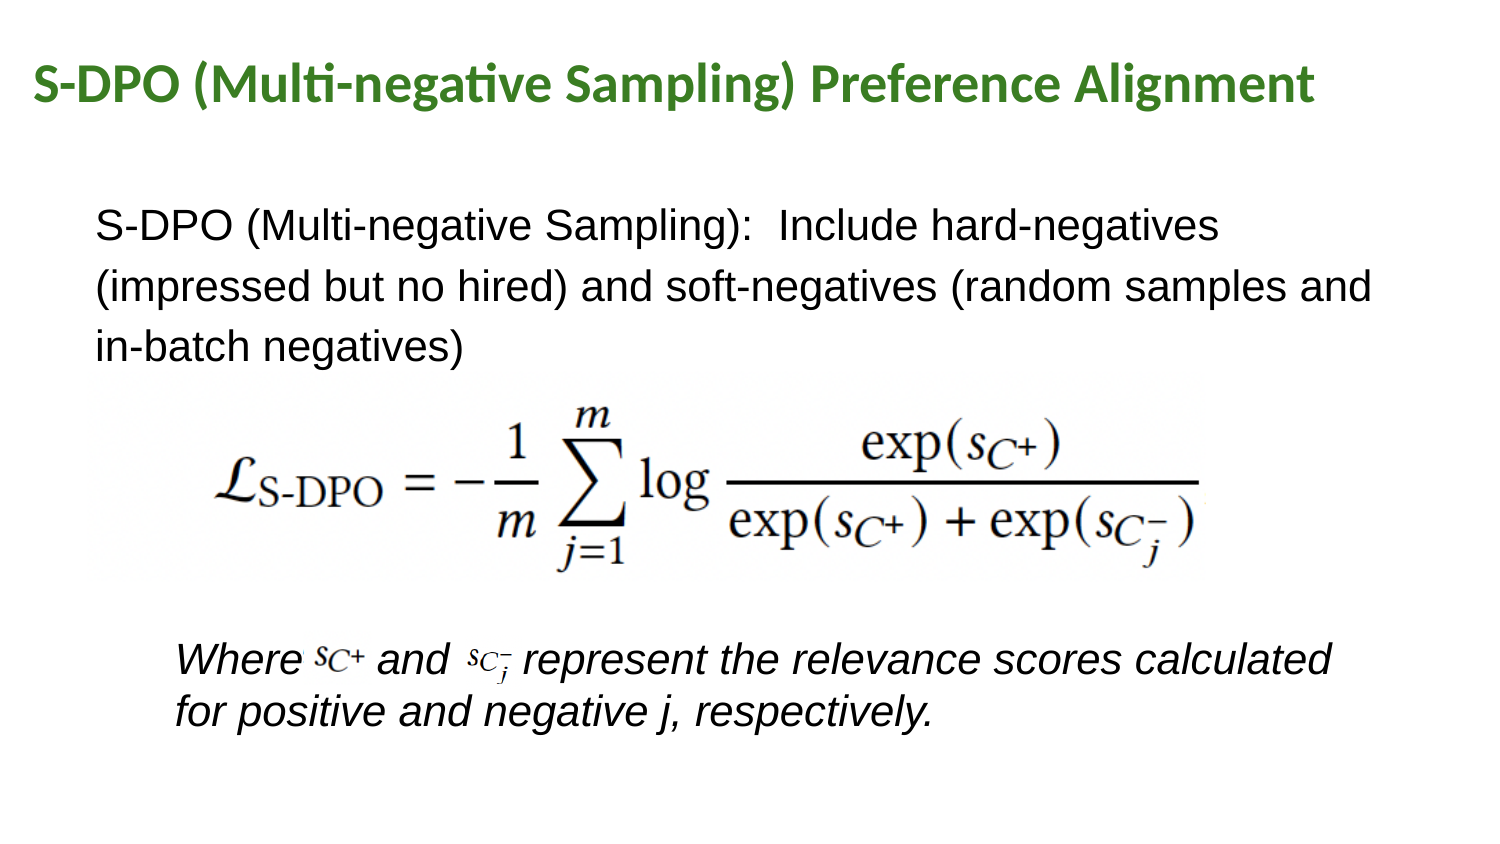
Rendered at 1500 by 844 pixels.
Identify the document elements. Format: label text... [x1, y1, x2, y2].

text_box S-DPO (Multi-negative Sampling) Preference Alignment [15, 30, 1406, 123]
text_box S-DPO (Multi-negative Sampling): Include hard-negatives (impressed but no hired) and soft-negatives (random samples and in-batch negatives) [80, 174, 1435, 424]
picture [303, 630, 373, 686]
picture [465, 635, 523, 691]
text_box Where and represent the relevance scores calculated for positive and negative j, respectively. [160, 615, 1385, 702]
picture [87, 371, 1206, 582]
